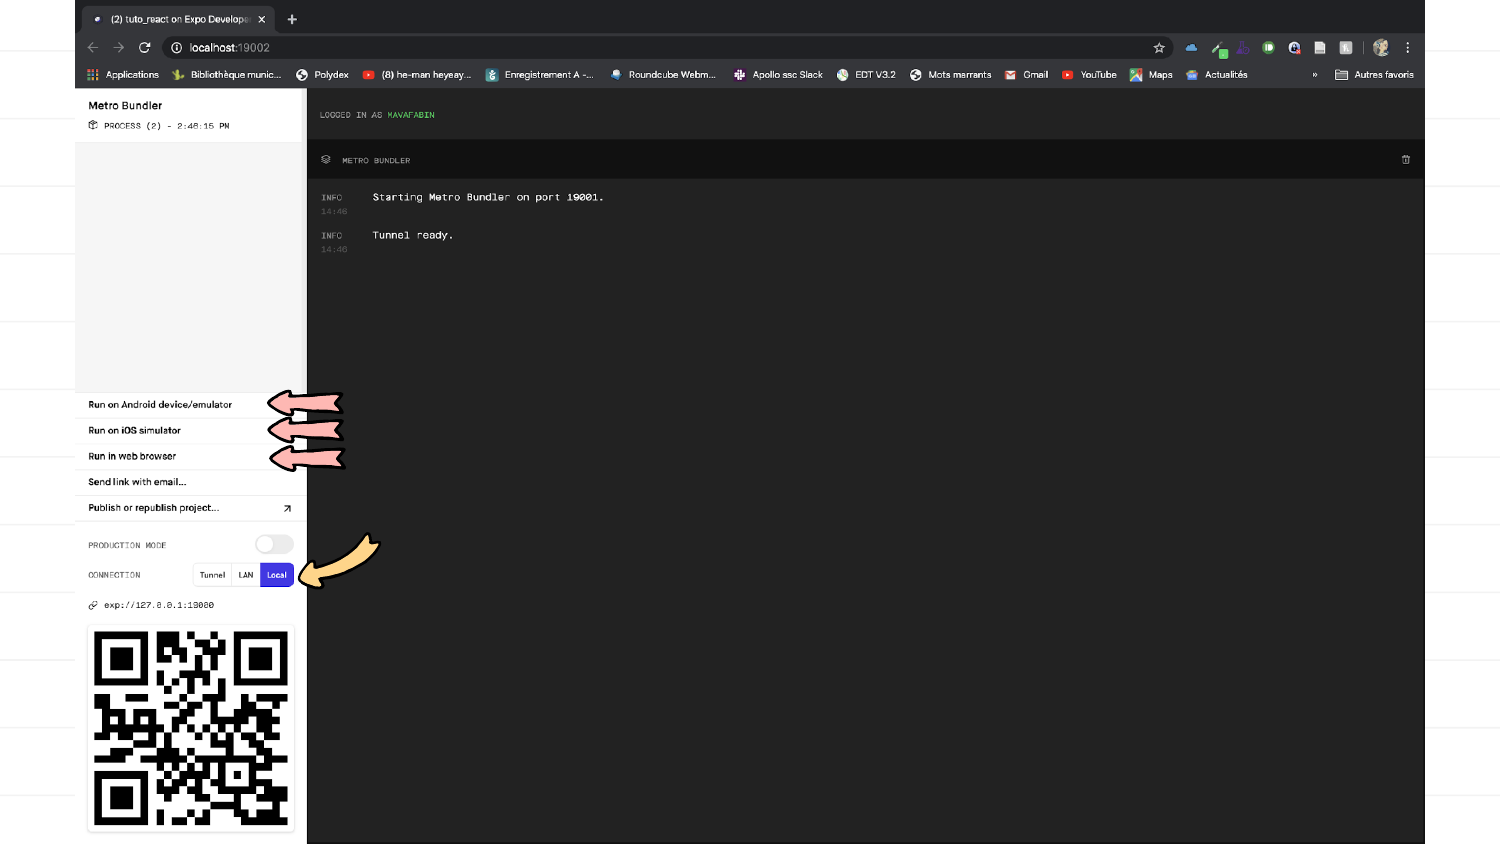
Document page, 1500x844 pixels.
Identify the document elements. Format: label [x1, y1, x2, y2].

text_box [267, 416, 344, 444]
text_box [292, 517, 386, 604]
text_box [269, 445, 346, 473]
picture [74, 0, 1425, 844]
text_box [266, 389, 344, 418]
